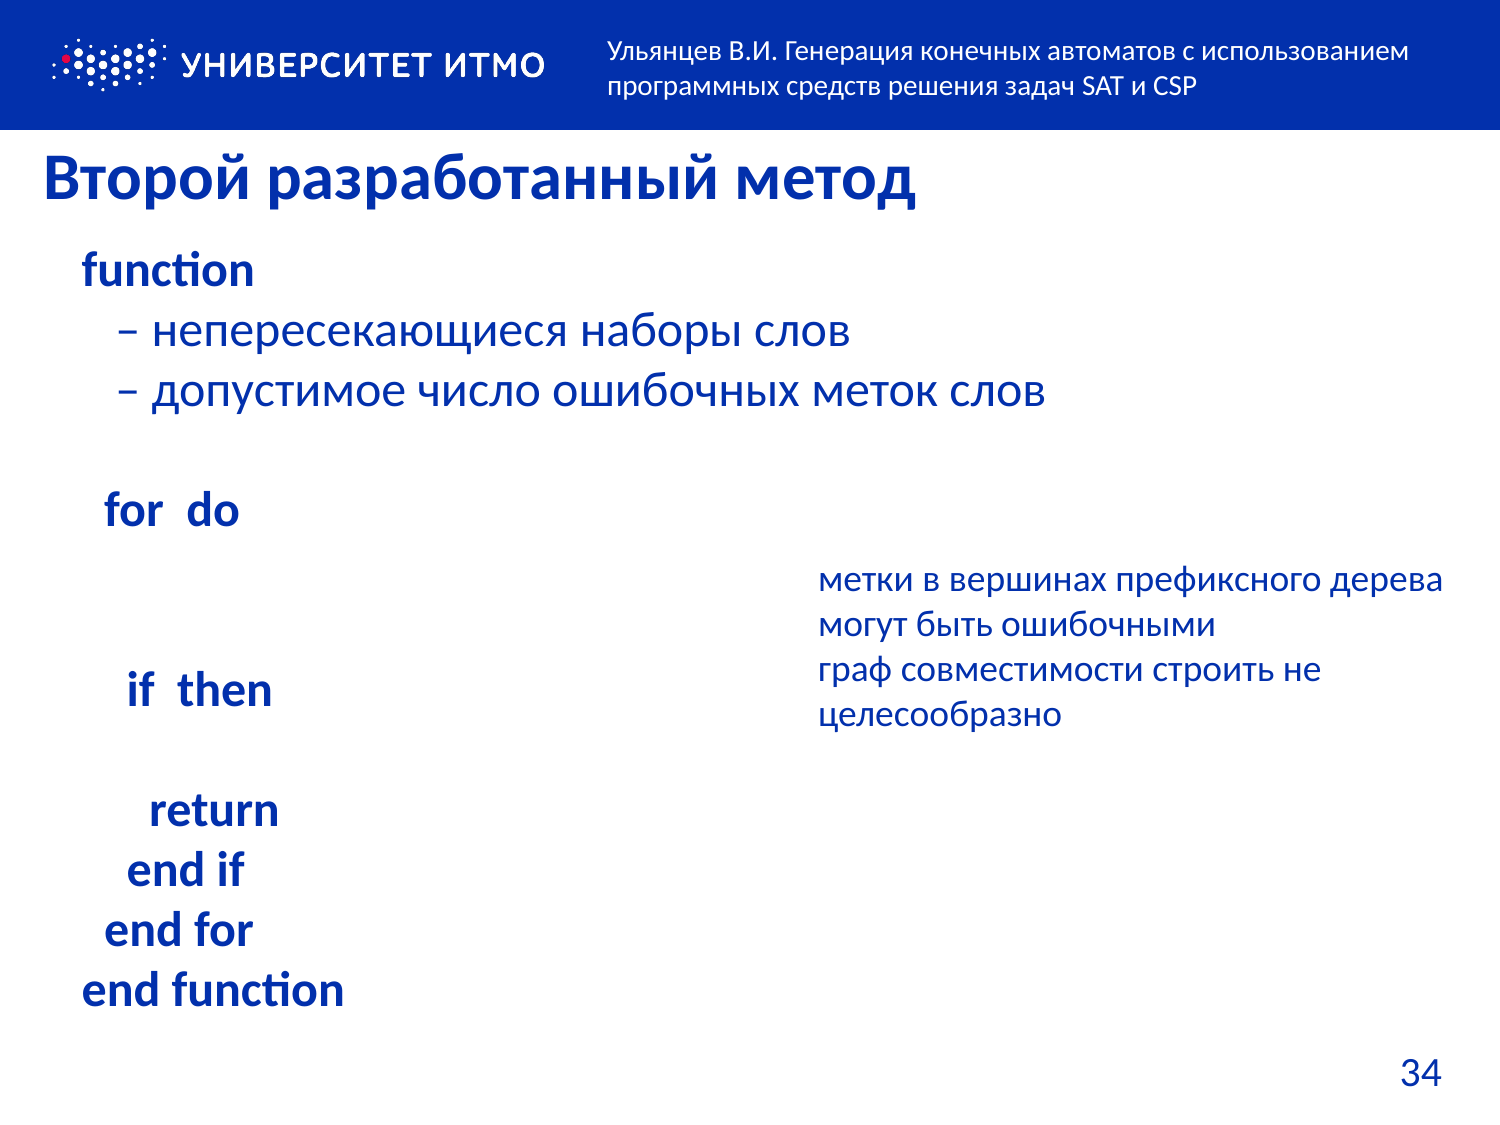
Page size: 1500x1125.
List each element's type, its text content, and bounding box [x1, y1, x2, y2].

picture [0, 0, 596, 130]
text_box Ульянцев В.И. Генерация конечных автоматов с использованием программных средств решения задач SAT и CSP [592, 24, 1449, 109]
title Второй разработанный метод [28, 116, 1380, 230]
